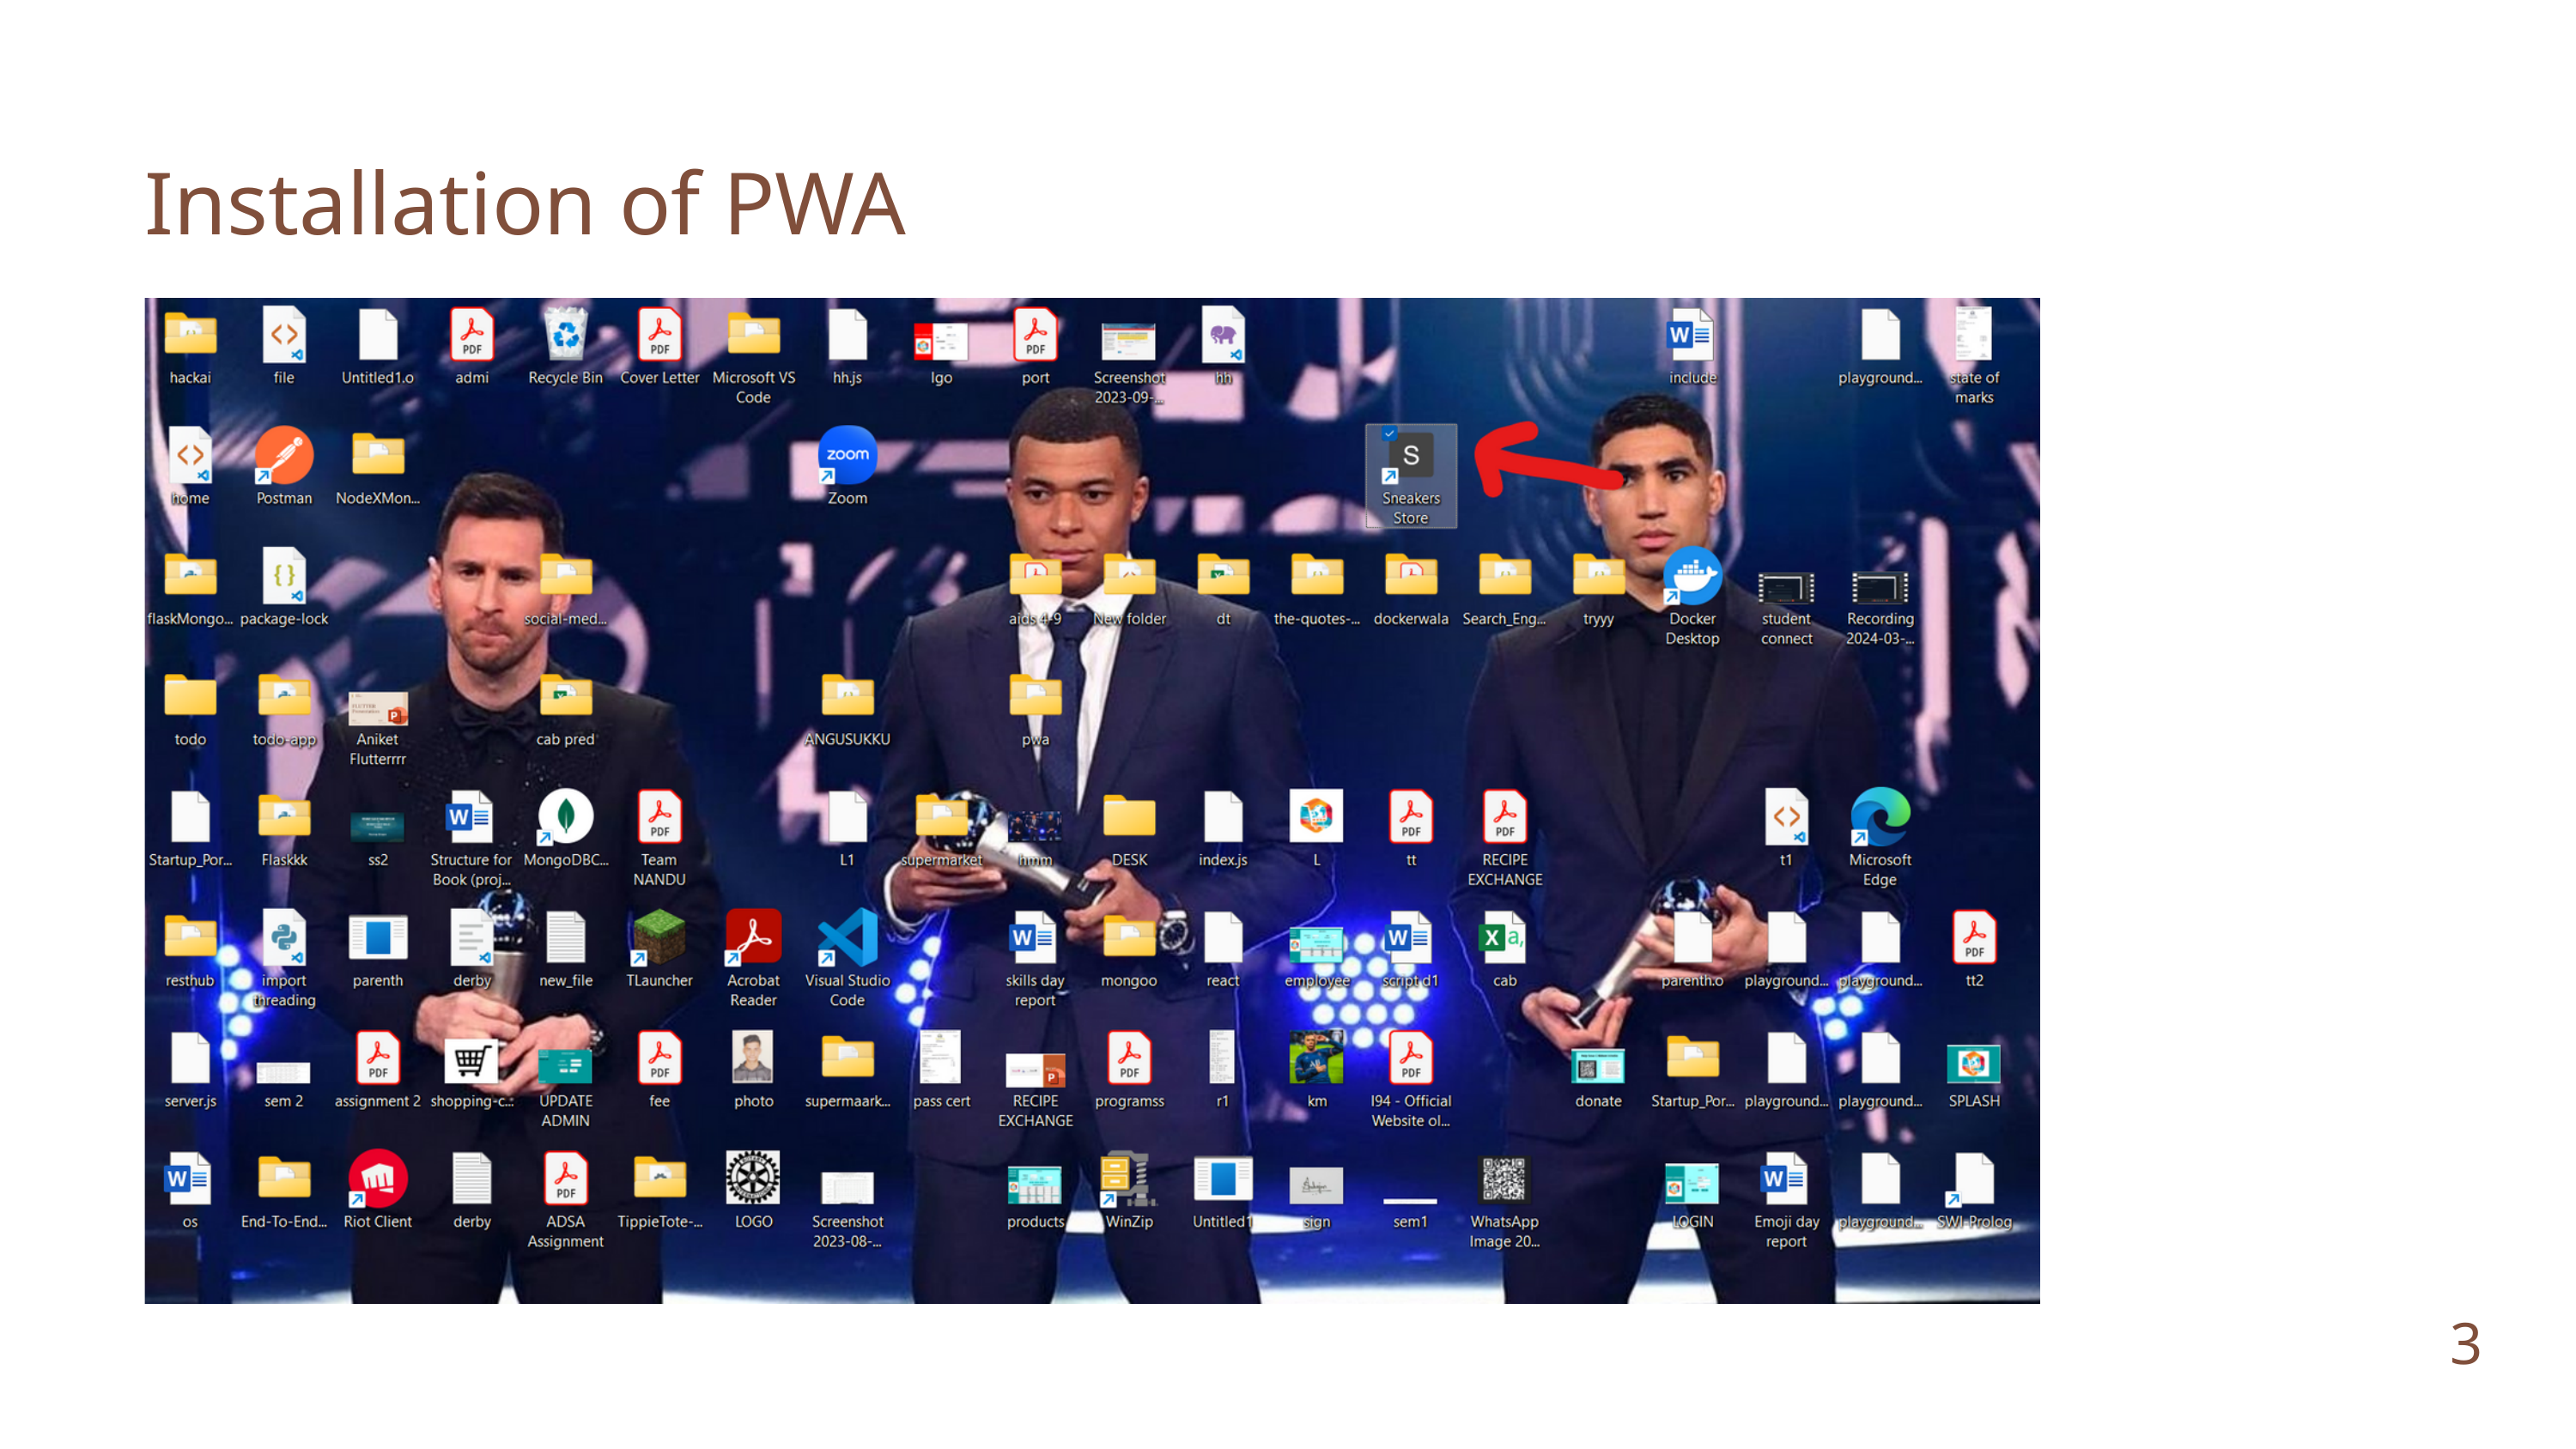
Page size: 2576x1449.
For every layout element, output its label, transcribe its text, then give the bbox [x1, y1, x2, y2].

text_box 3 [2412, 1295, 2522, 1376]
text_box [144, 298, 2040, 1304]
text_box Installation of PWA [144, 131, 1023, 252]
